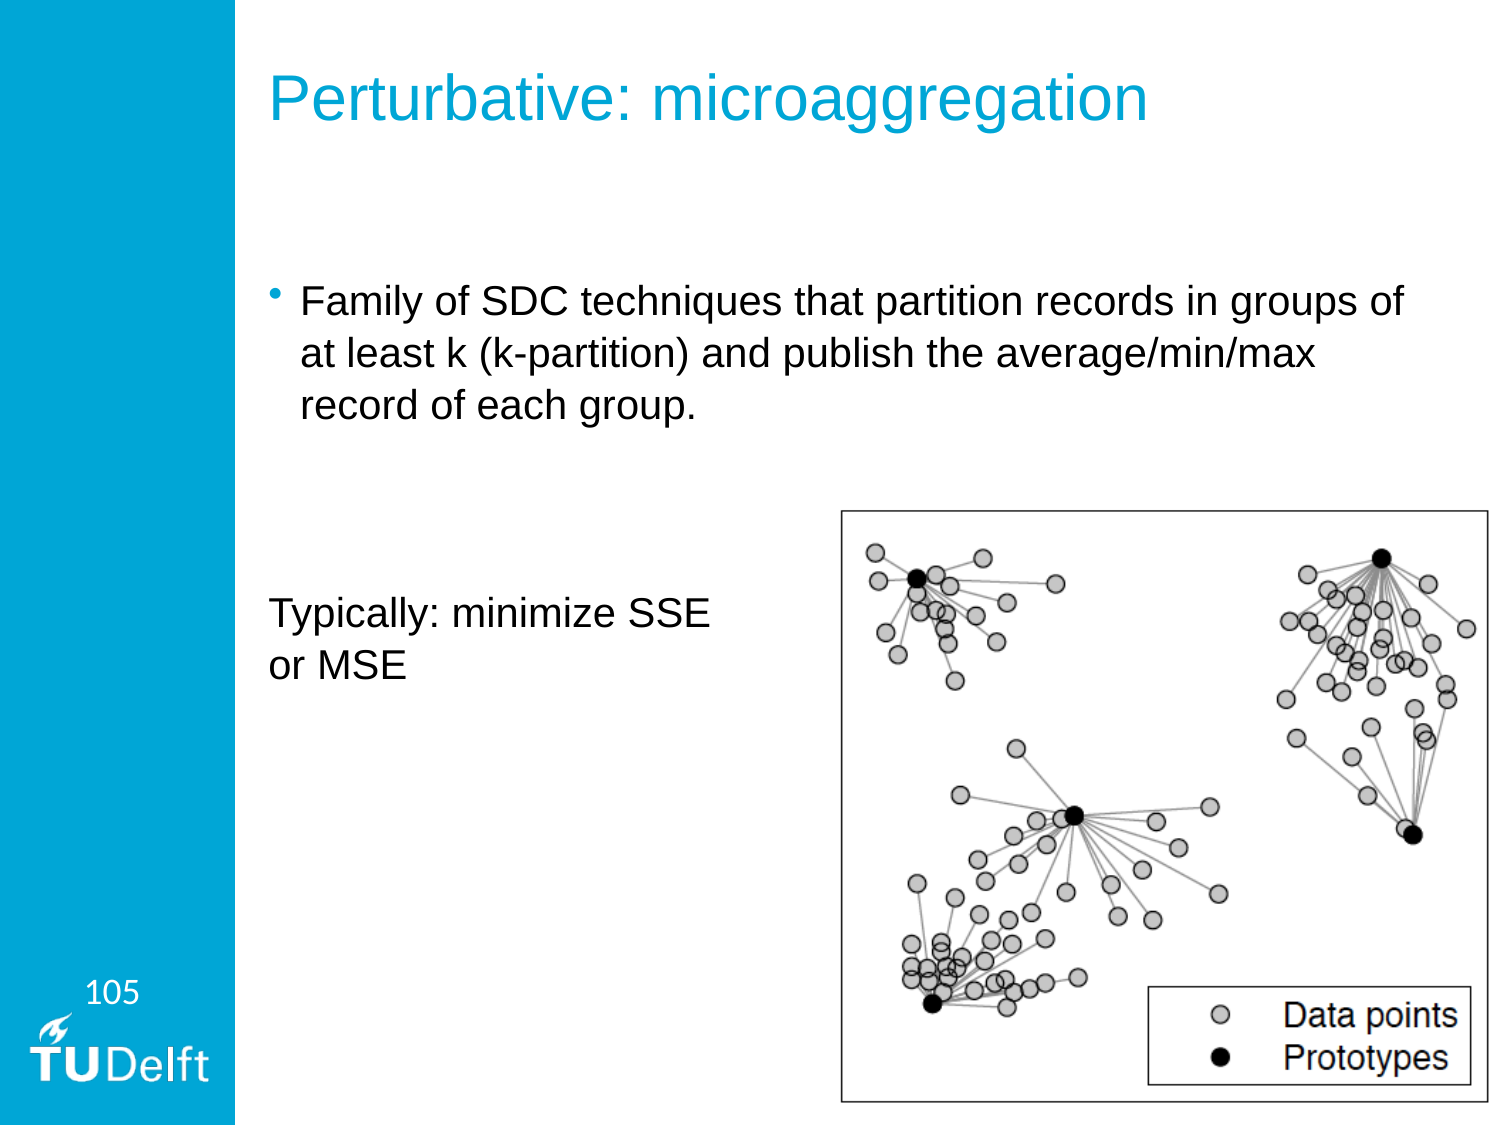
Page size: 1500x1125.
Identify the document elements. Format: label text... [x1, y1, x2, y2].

list Family of SDC techniques that partition records in groups of at least k (k-partition) and publish the average/min/max record of each group. Typically: minimize SSE or MSE [268, 271, 1423, 1061]
picture [799, 482, 1500, 1125]
title Perturbative: microaggregation [268, 55, 1423, 231]
